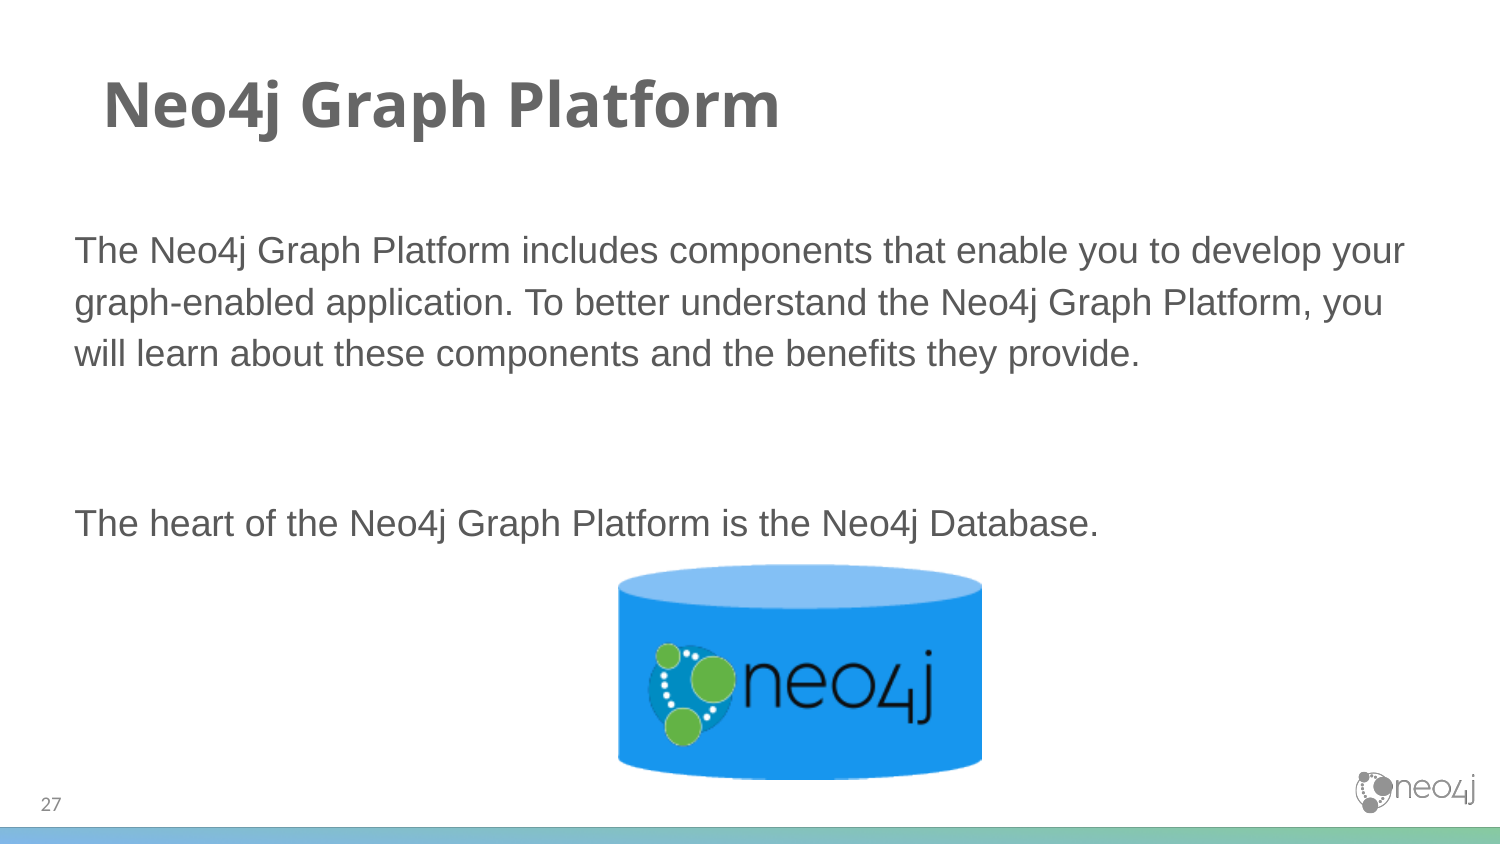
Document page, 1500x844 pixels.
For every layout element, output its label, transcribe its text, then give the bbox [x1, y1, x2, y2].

picture [0, 826, 1500, 844]
text_box The Neo4j Graph Platform includes components that enable you to develop your graph-enabled application. To better understand the Neo4j Graph Platform, you will learn about these components and the benefits they provide. The heart of the Neo4j Graph Platform is the Neo4j Database. [59, 203, 1458, 400]
title Neo4j Graph Platform [87, 50, 1413, 143]
picture [618, 564, 982, 781]
slide_number ‹#› [16, 780, 87, 826]
picture [1352, 767, 1479, 818]
